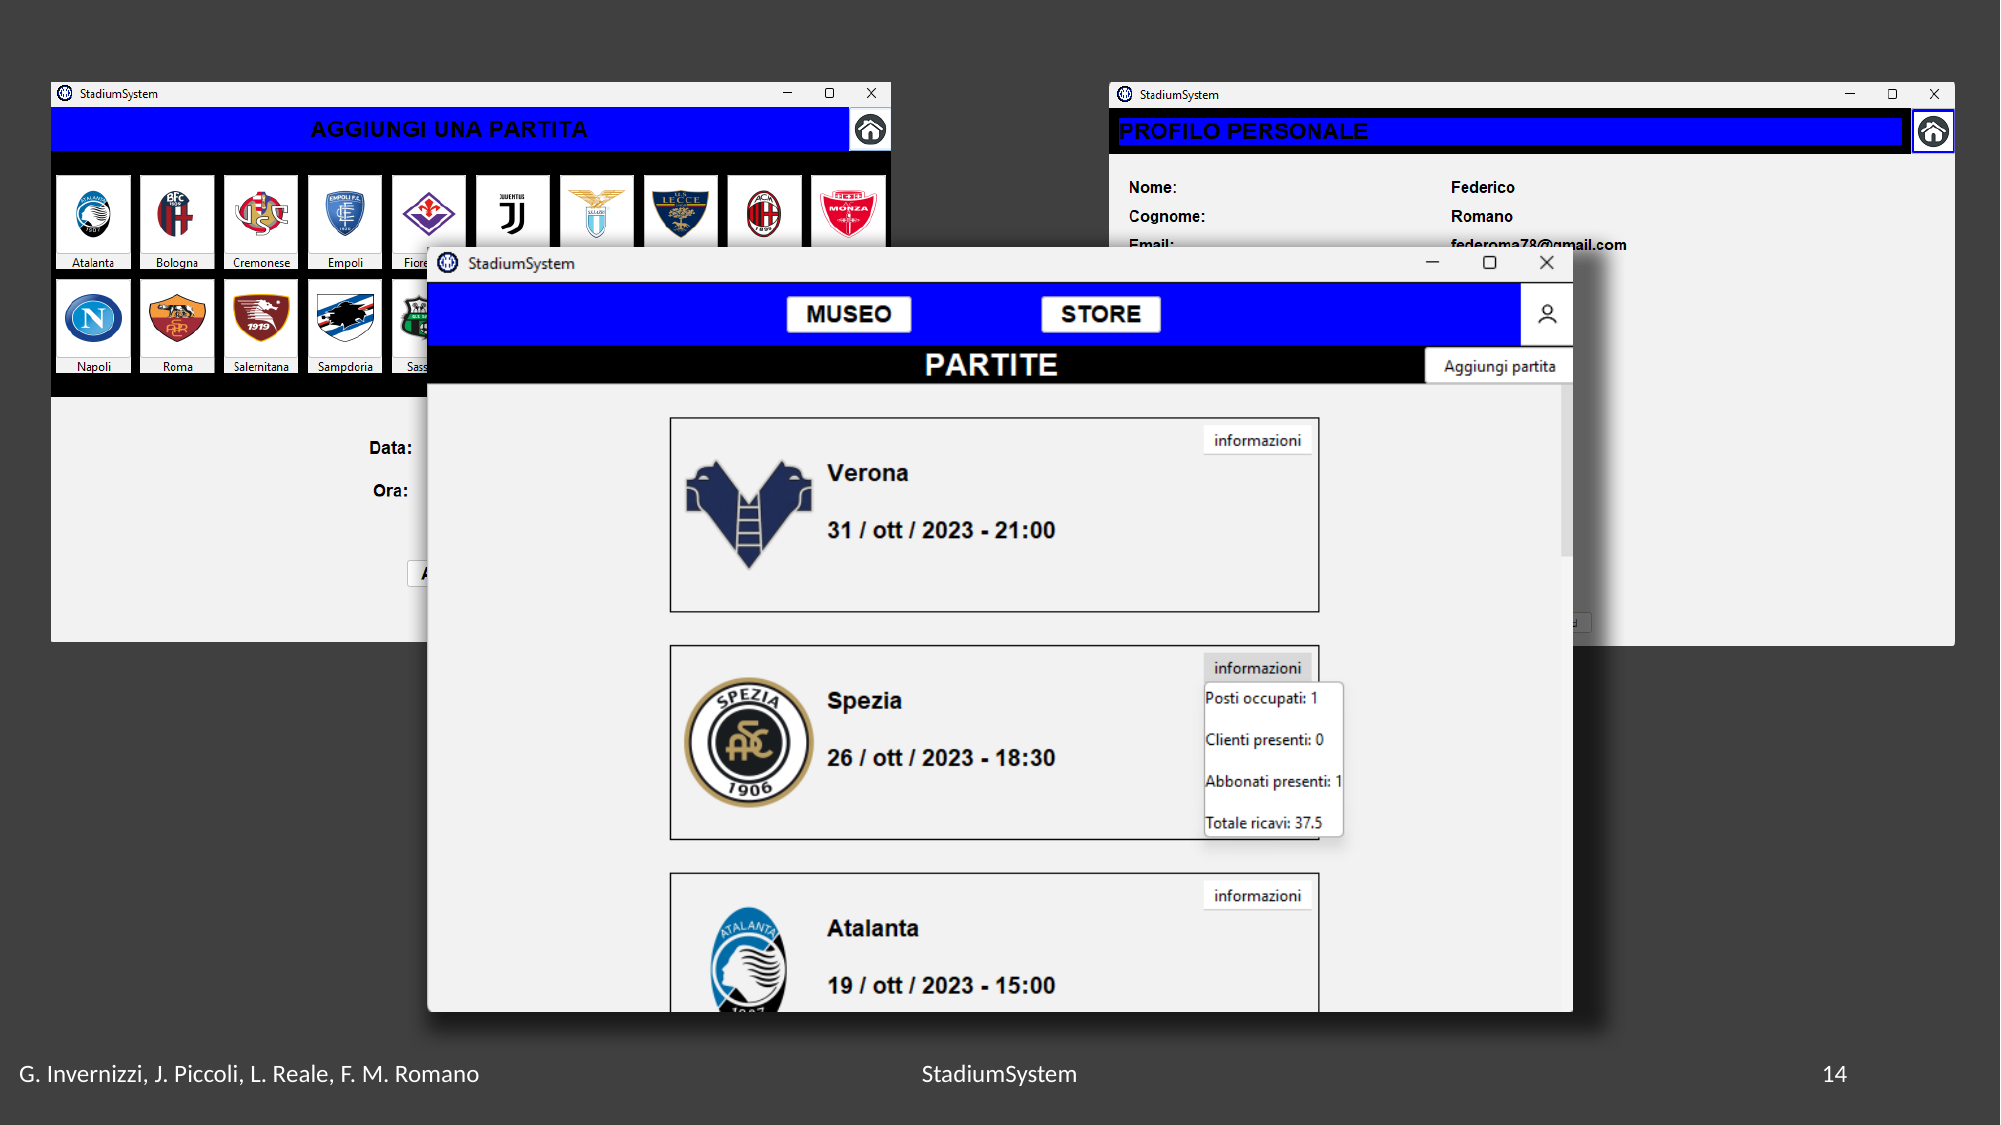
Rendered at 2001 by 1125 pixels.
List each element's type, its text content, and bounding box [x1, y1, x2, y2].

picture [51, 82, 1955, 1012]
text_box G. Invernizzi, J. Piccoli, L. Reale, F. M. Romano [0, 1042, 588, 1103]
footer StadiumSystem [662, 1048, 1338, 1103]
slide_number 14 [1412, 1042, 1863, 1103]
